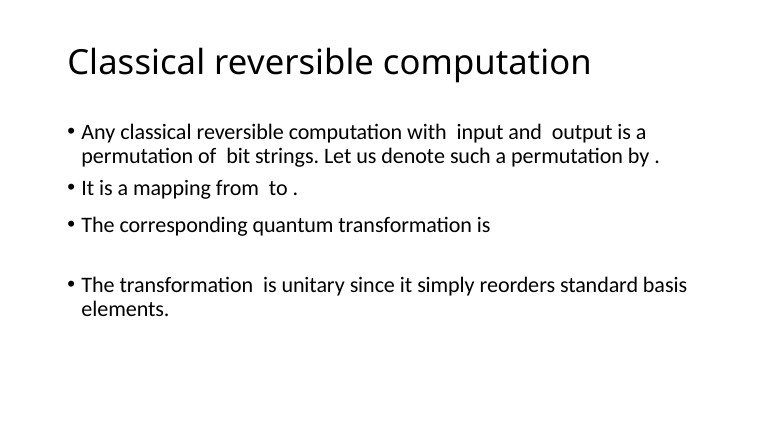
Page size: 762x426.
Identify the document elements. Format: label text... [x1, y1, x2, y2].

title Classical reversible computation [52, 22, 710, 105]
